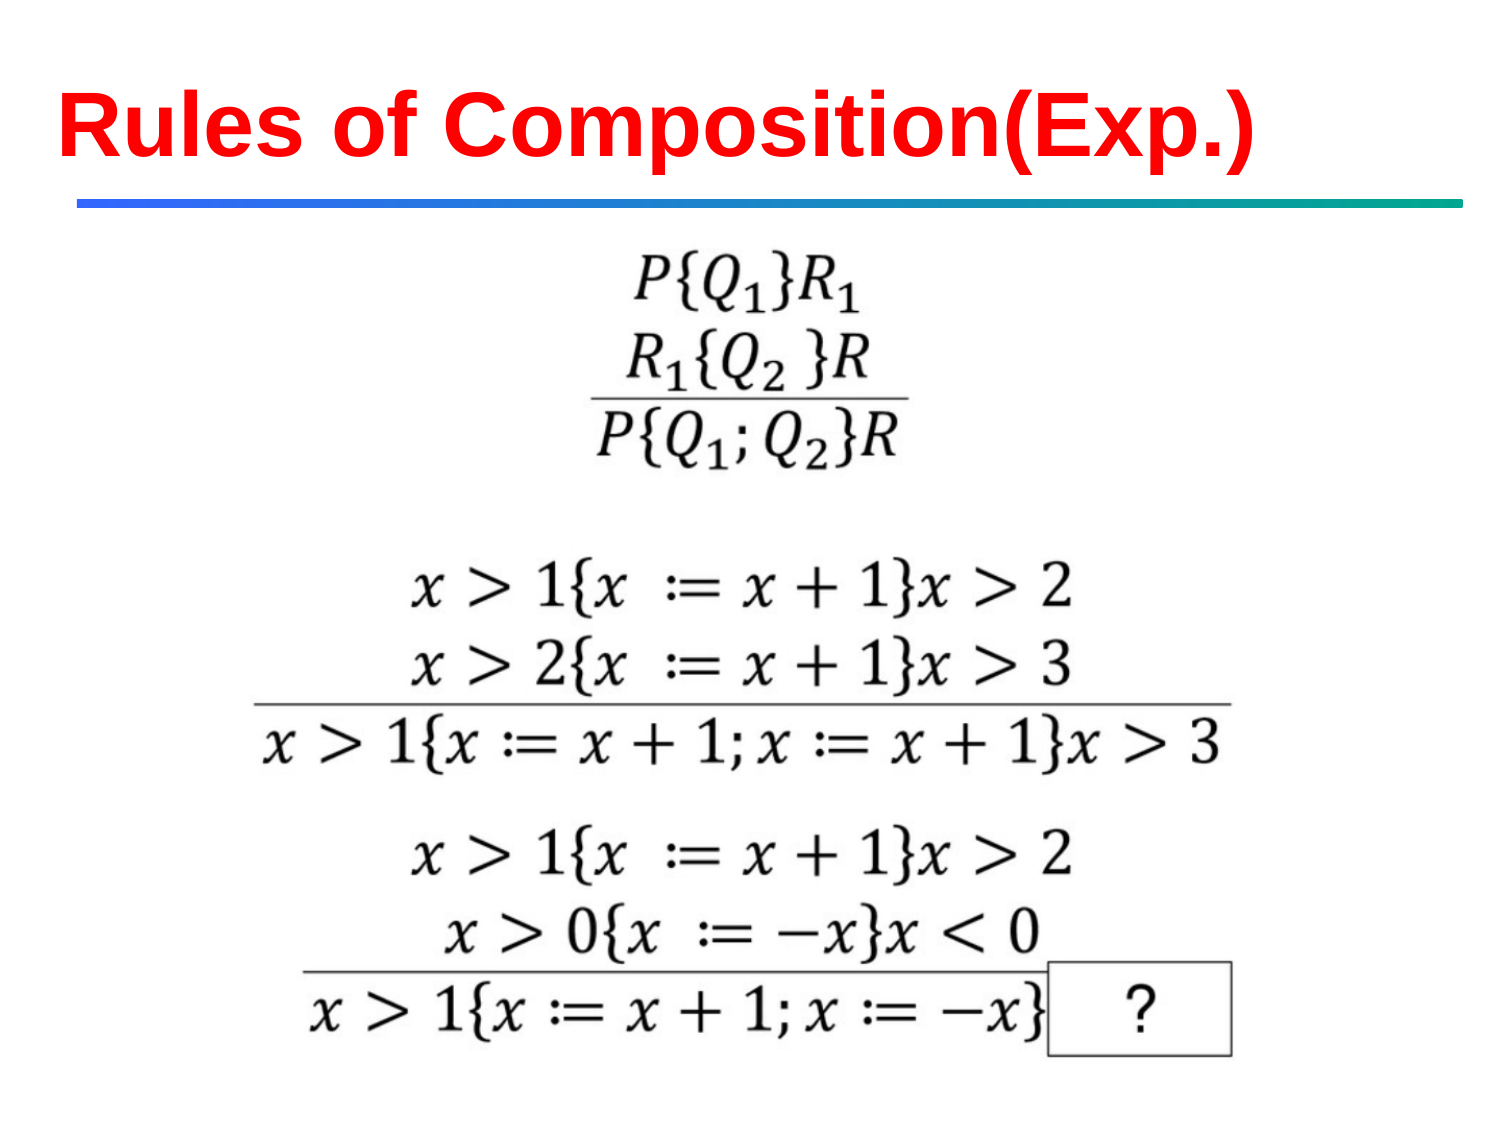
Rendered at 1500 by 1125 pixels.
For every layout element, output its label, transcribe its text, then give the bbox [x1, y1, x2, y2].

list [237, 239, 1263, 1063]
title Rules of Composition(Exp.) [41, 31, 1459, 209]
